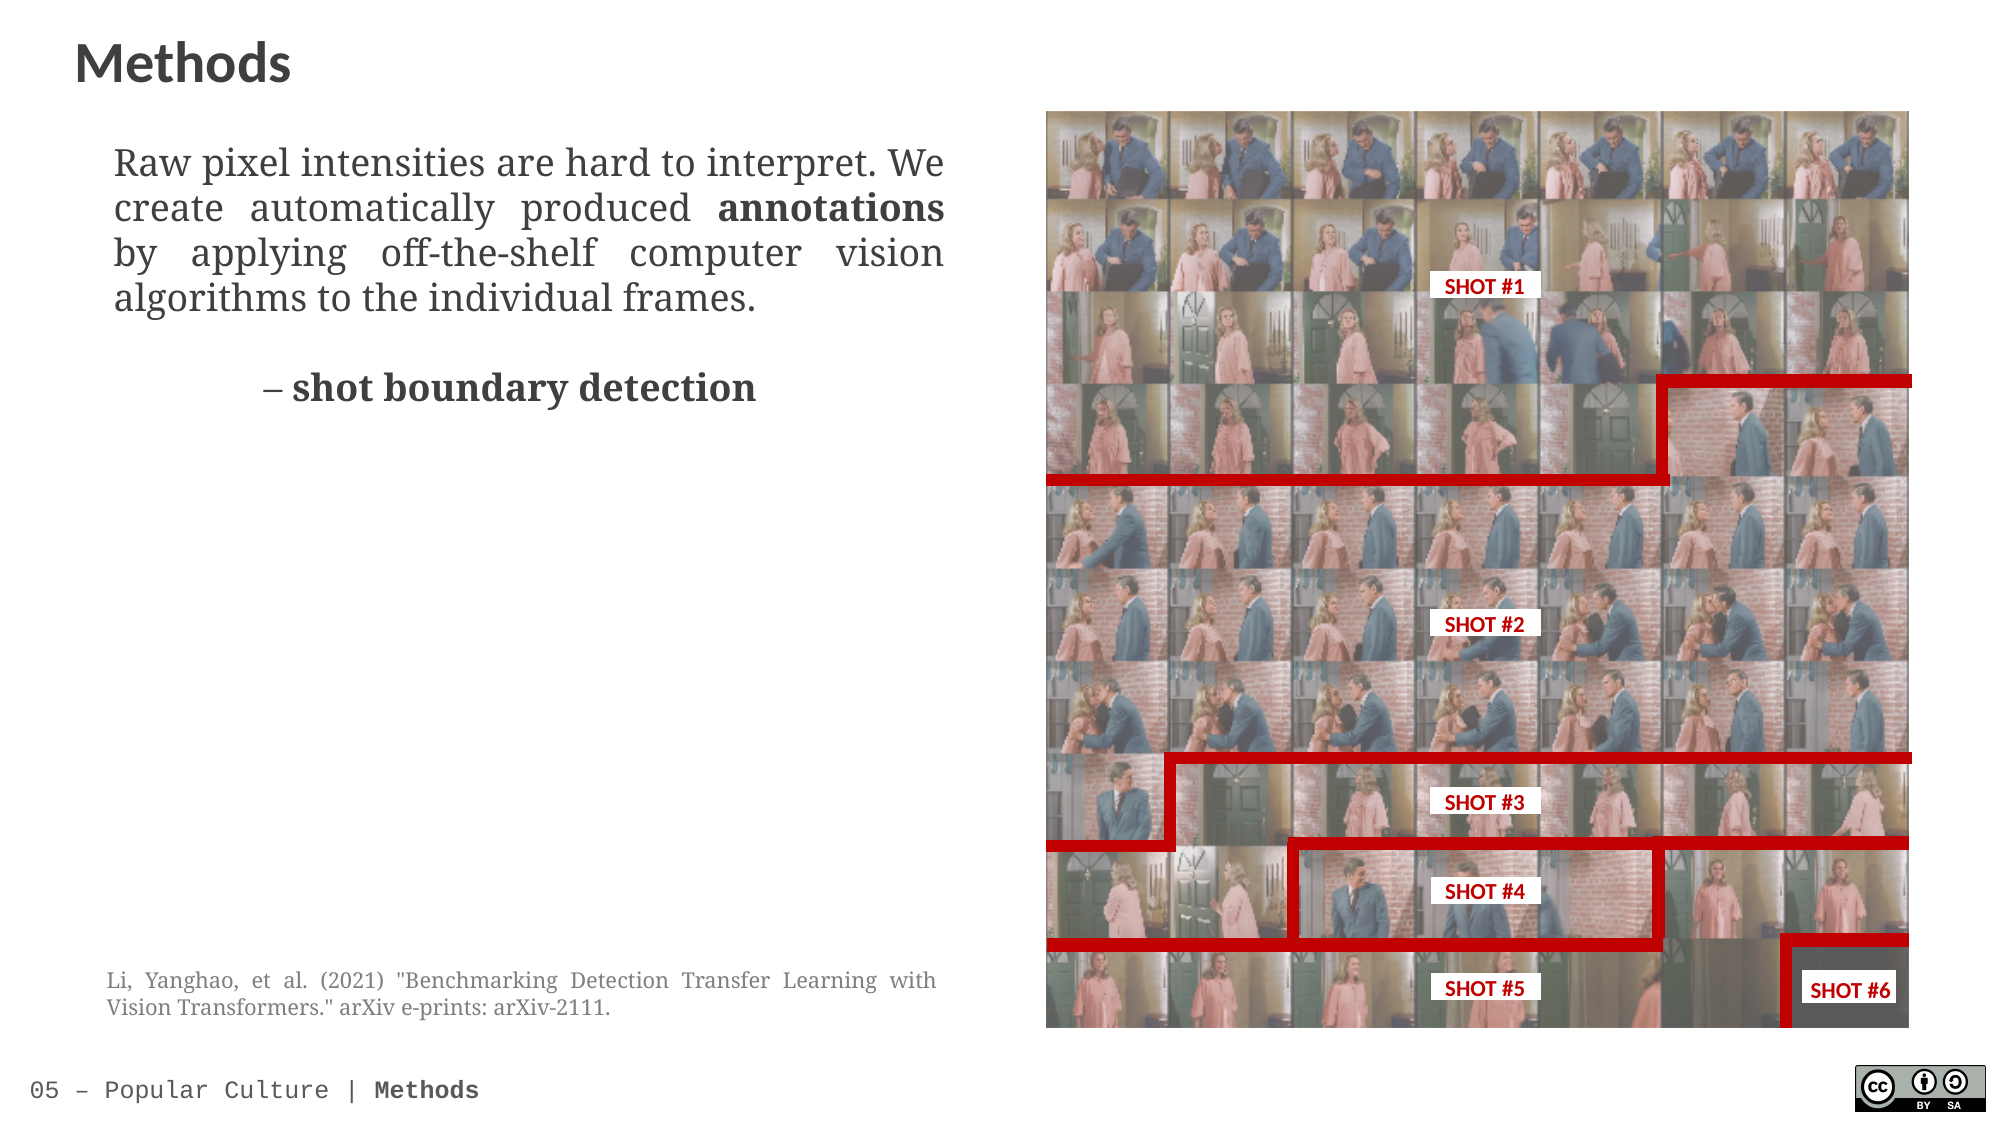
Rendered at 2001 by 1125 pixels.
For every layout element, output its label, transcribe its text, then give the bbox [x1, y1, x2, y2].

text_box Raw pixel intensities are hard to interpret. We create automatically produced annotations by applying off-the-shelf computer vision algorithms to the individual frames. – shot boundary detection [98, 131, 961, 417]
picture [1855, 1065, 1986, 1112]
text_box Li, Yanghao, et al. (2021) "Benchmarking Detection Transfer Learning with Vision Transformers." arXiv e-prints: arXiv-2111. [91, 959, 954, 1027]
text_box Methods [59, 16, 1442, 102]
text_box 05 – Popular Culture | Methods [14, 1066, 780, 1111]
picture [1046, 111, 1909, 1028]
